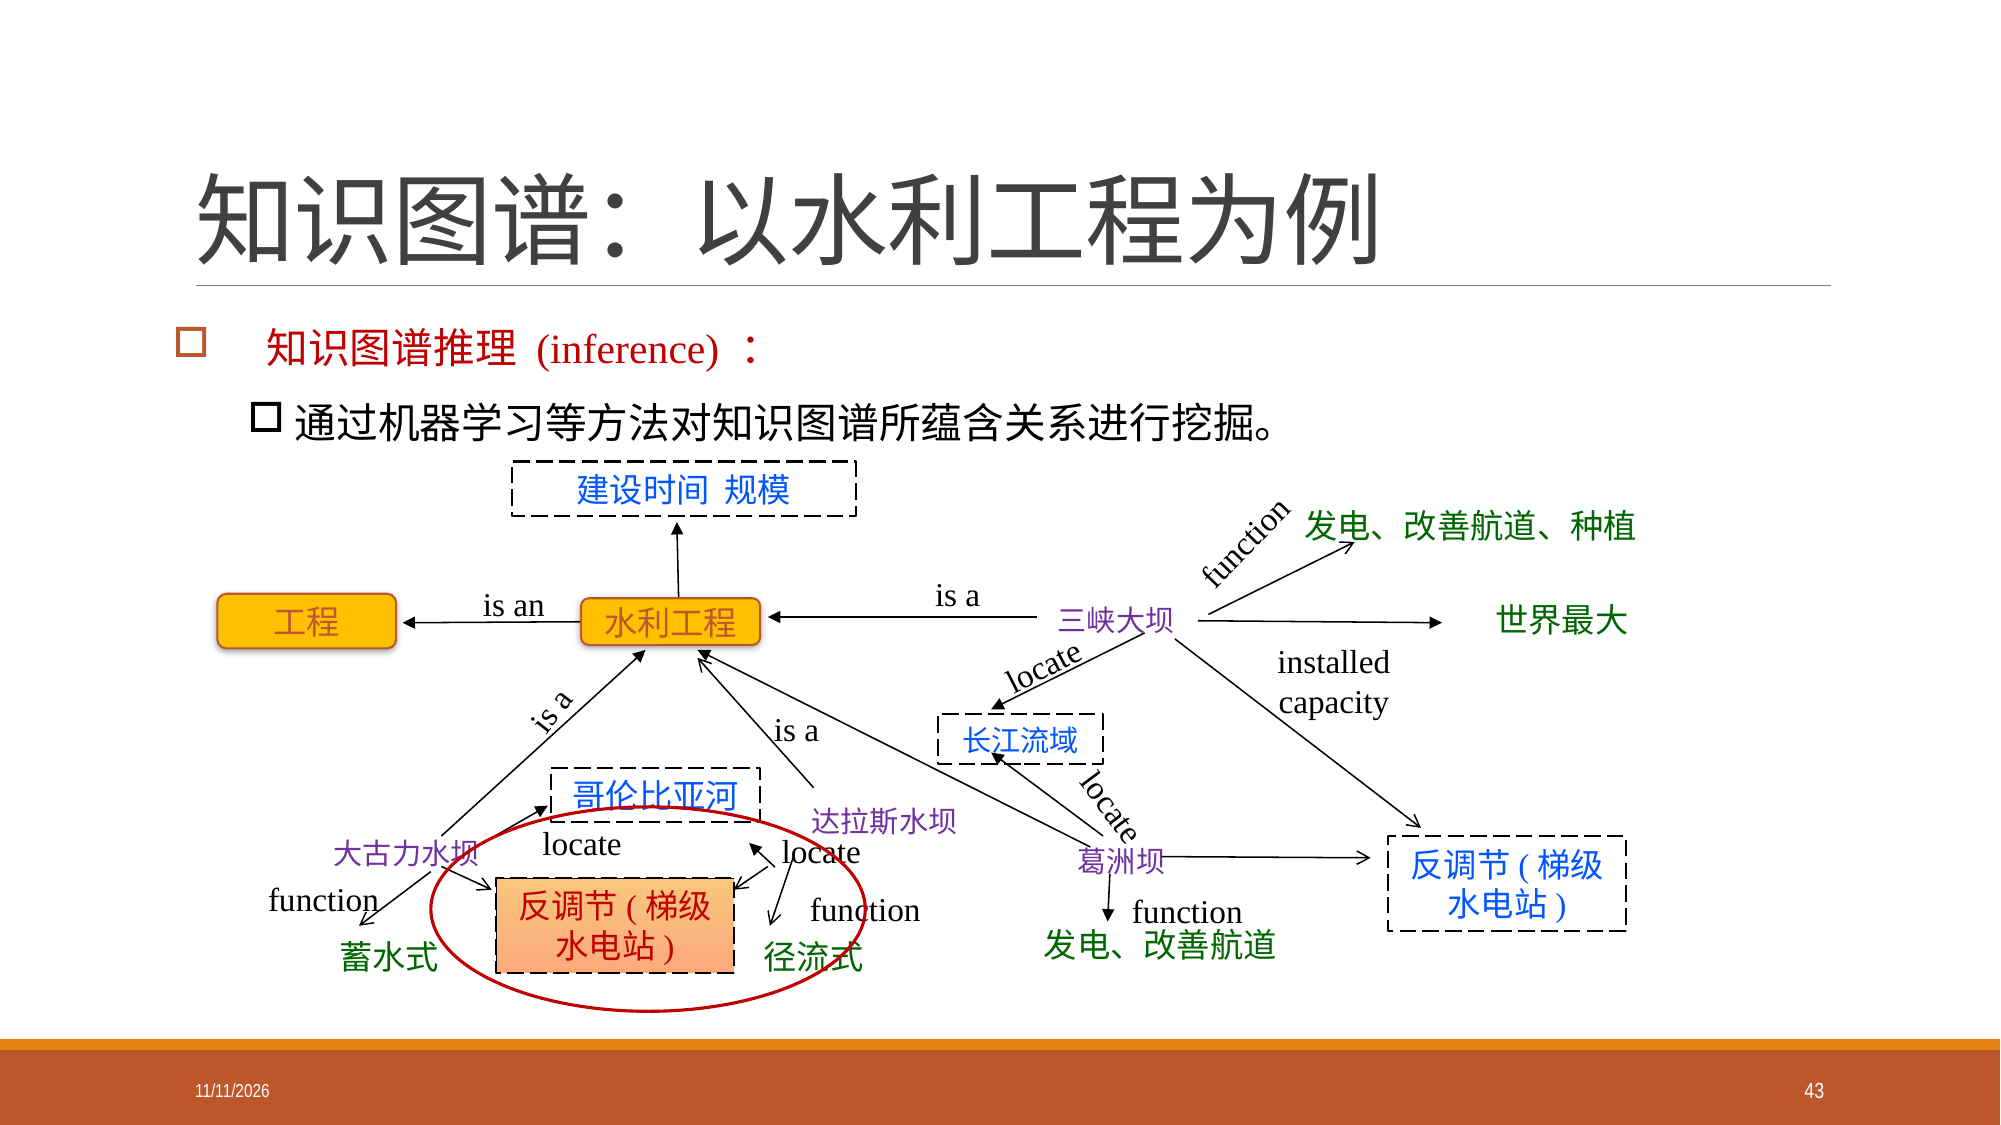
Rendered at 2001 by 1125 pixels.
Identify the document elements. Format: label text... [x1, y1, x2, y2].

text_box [216, 460, 1683, 985]
text_box [519, 993, 777, 1013]
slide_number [180, 1059, 586, 1120]
text_box 知识图谱推理 (inference) ： 通过机器学习等方法对知识图谱所蕴含关系进行挖掘。 [157, 289, 1607, 445]
slide_number 43 [1624, 1059, 1840, 1120]
title 知识图谱：以水利工程为例 [180, 47, 1830, 285]
